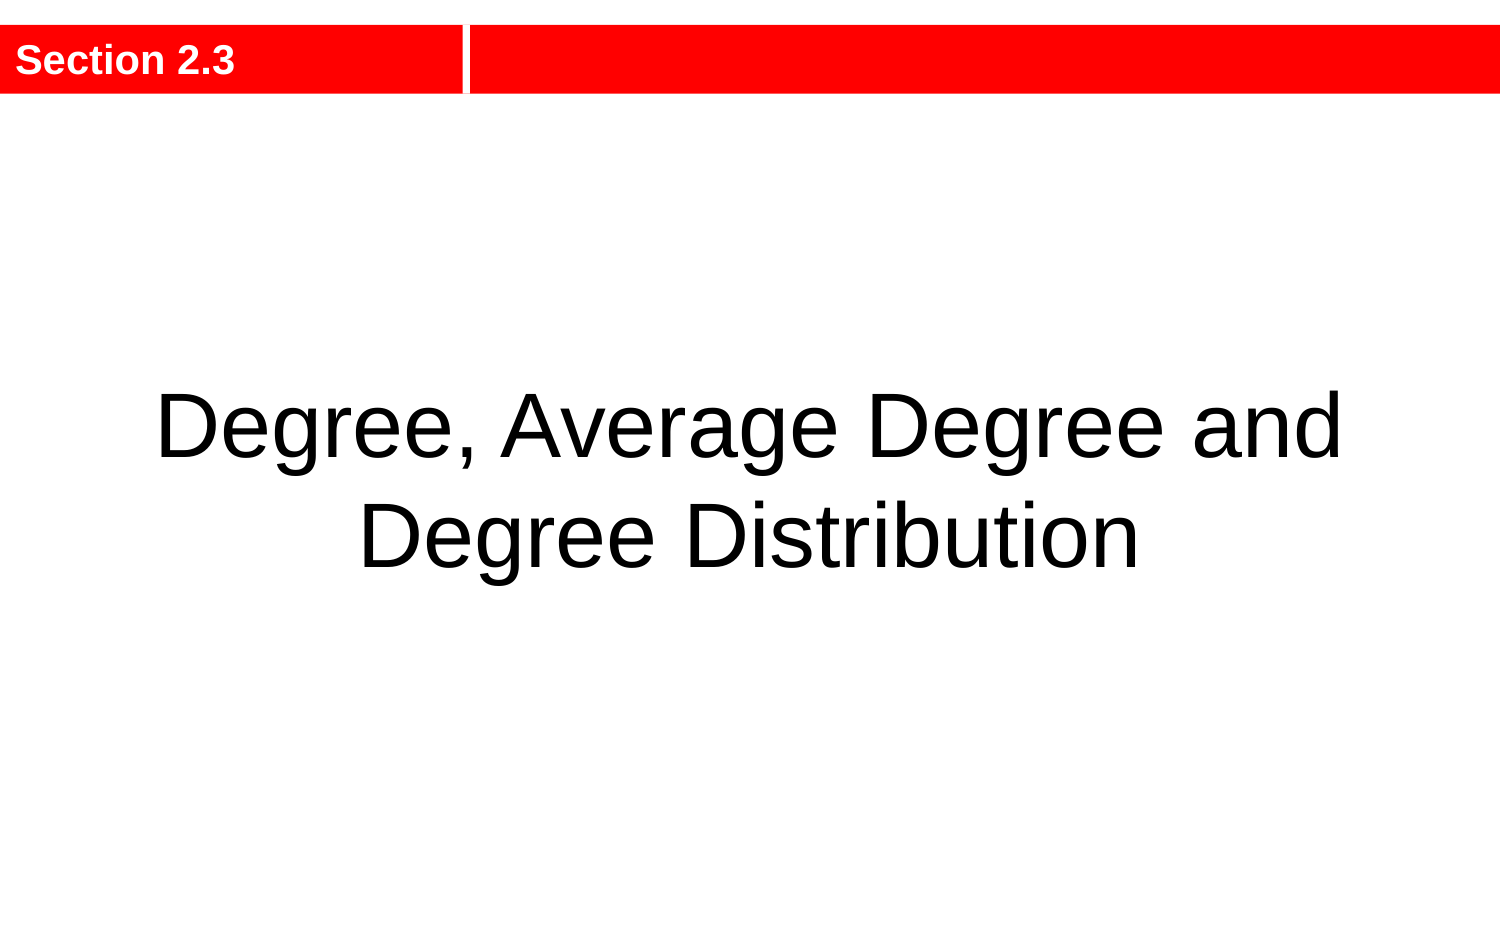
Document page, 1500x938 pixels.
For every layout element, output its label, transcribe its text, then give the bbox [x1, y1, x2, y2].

text_box Section 2.3 [470, 24, 1500, 94]
text_box Section 2.3 [0, 24, 462, 94]
text_box Degree, Average Degree and Degree Distribution [0, 358, 1500, 704]
text_box [462, 24, 470, 94]
